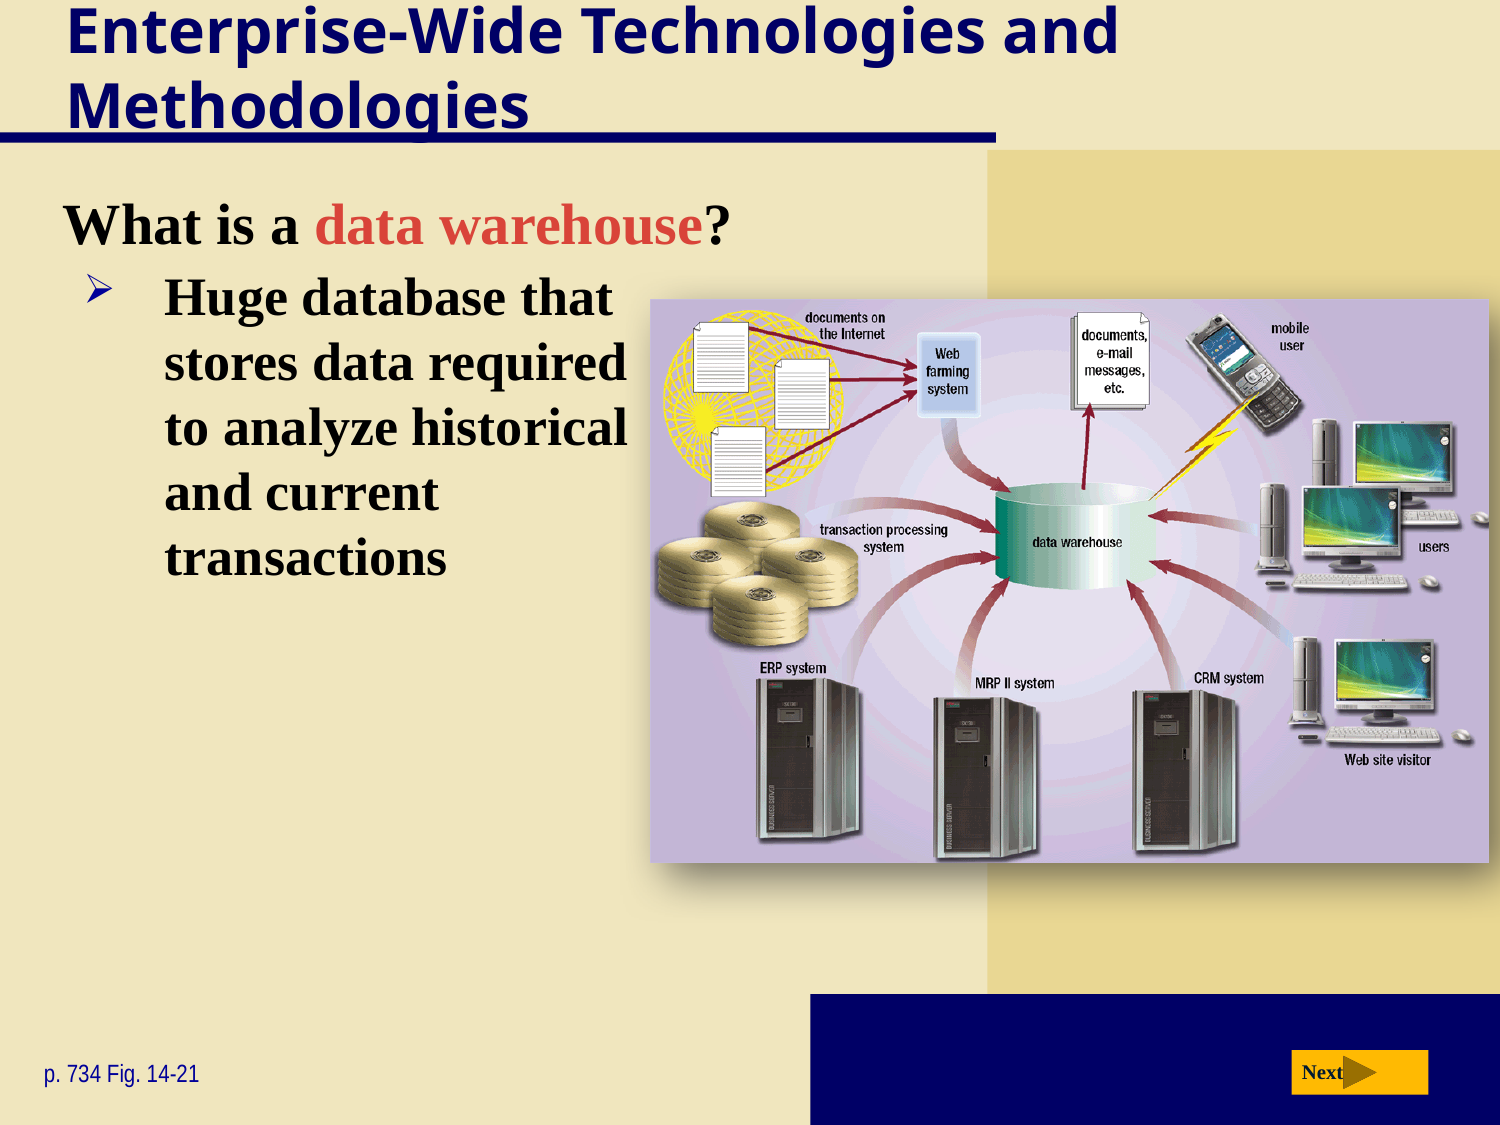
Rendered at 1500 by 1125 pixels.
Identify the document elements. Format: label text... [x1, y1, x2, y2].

title Enterprise-Wide Technologies and Methodologies [49, 0, 1459, 133]
list What is a data warehouse? [47, 178, 1457, 288]
picture [649, 299, 1489, 863]
text_box Huge database that stores data required to analyze historical and current transactions [50, 253, 675, 713]
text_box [1286, 1049, 1429, 1095]
text_box p. 734 Fig. 14-21 [29, 1050, 284, 1095]
